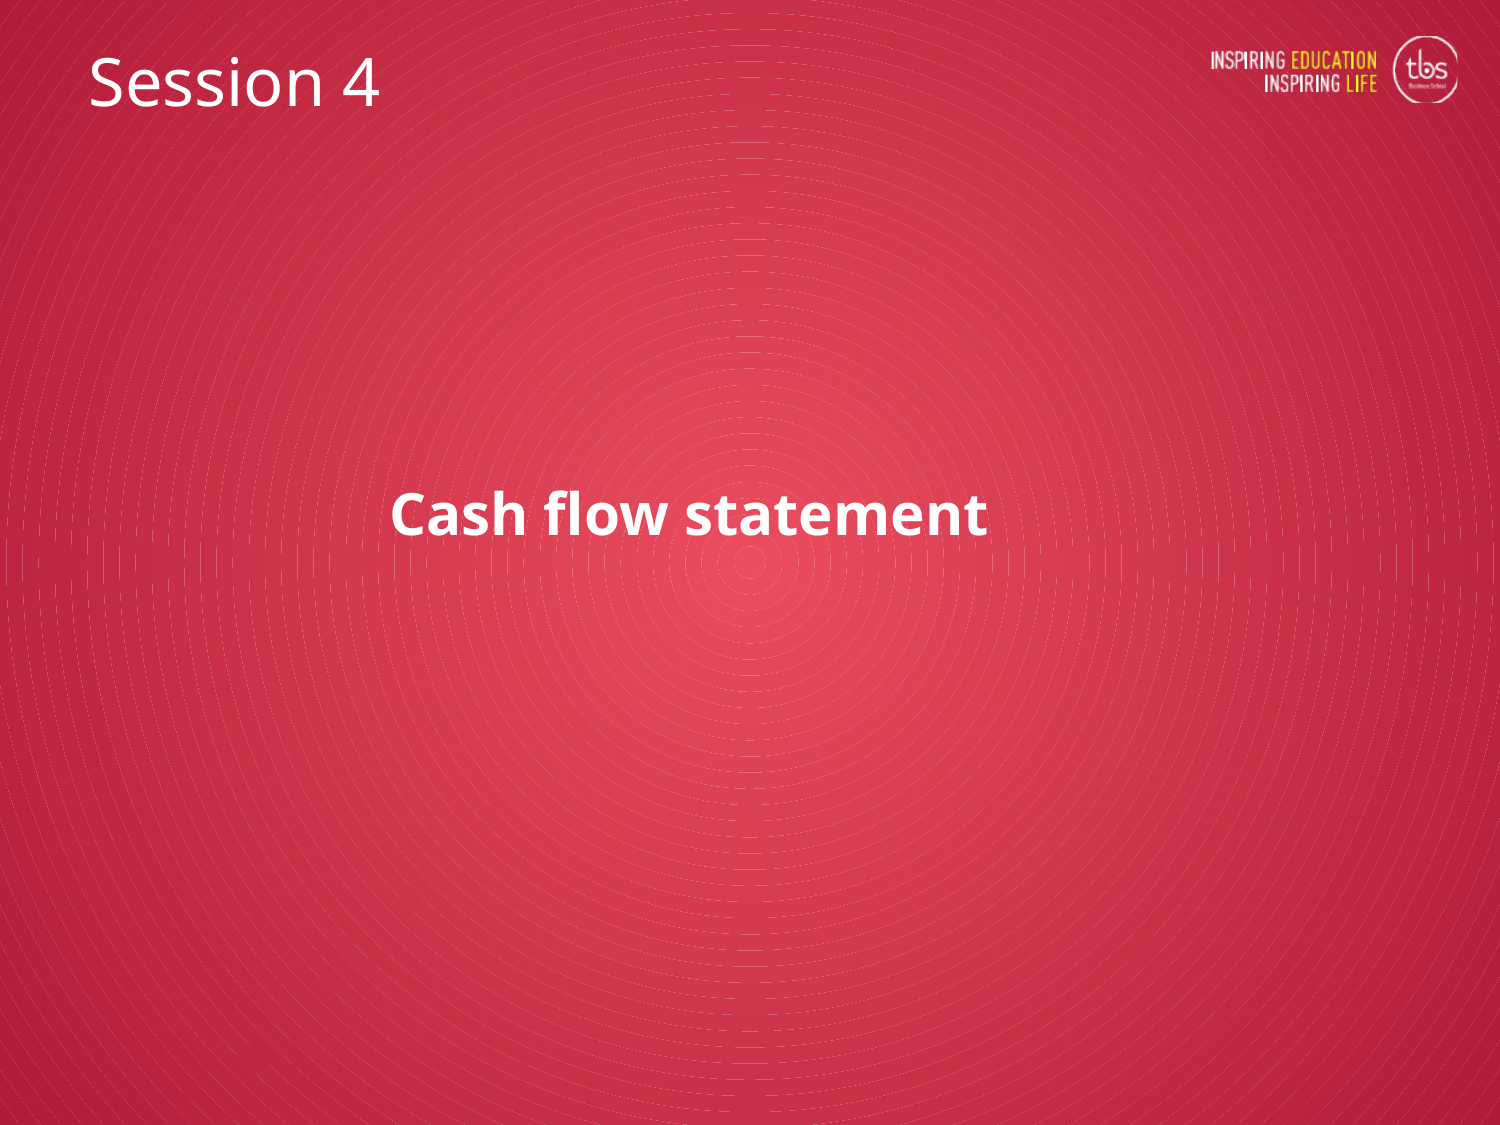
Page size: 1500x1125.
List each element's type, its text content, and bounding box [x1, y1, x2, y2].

list Cash flow statement [103, 477, 1305, 648]
title Session 4 [0, 44, 1181, 133]
